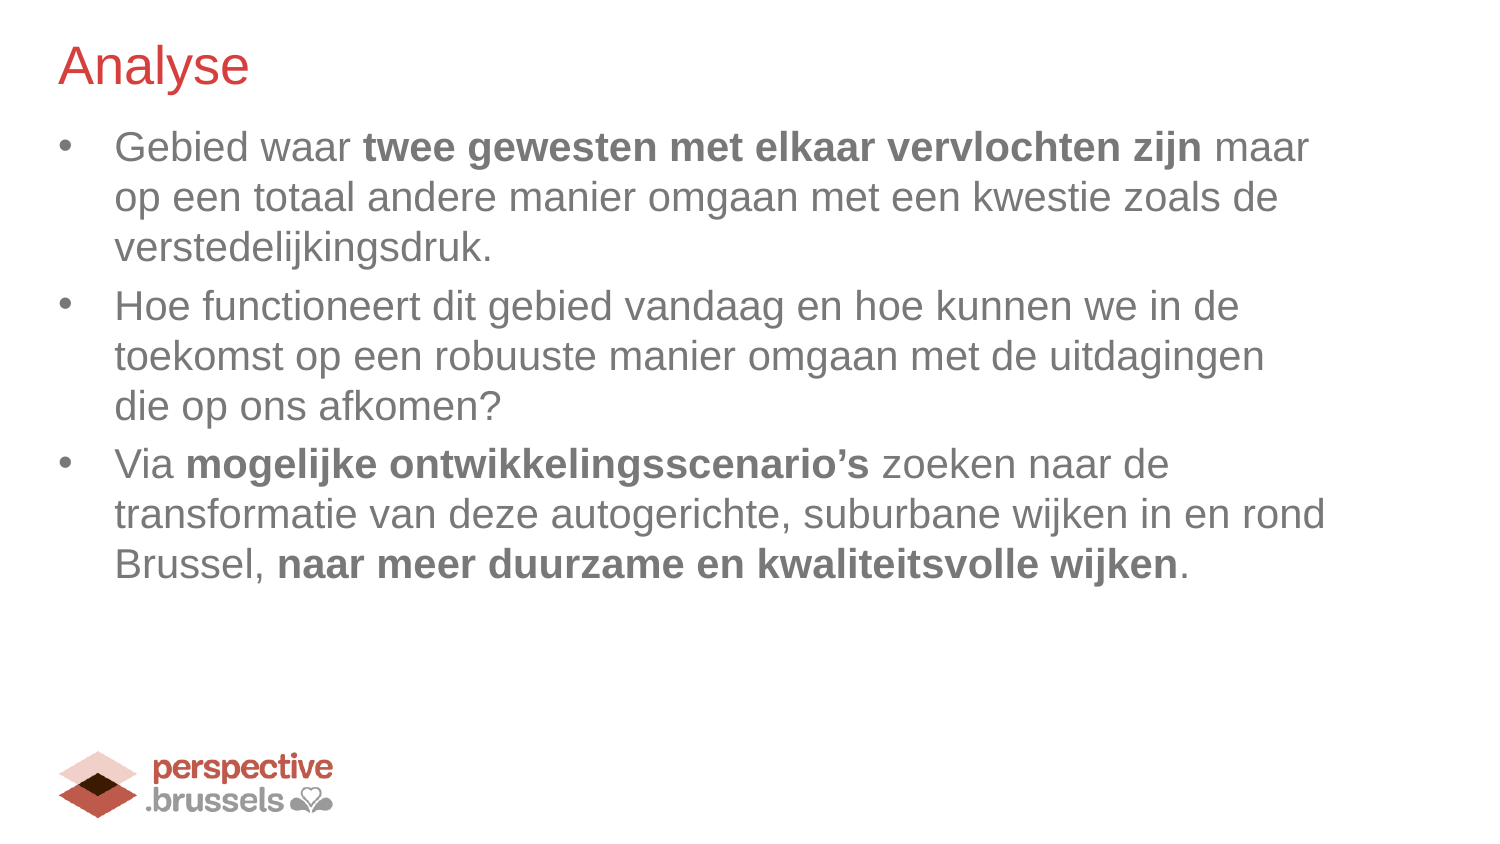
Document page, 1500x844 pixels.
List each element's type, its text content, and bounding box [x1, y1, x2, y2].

list Gebied waar twee gewesten met elkaar vervlochten zijn maar op een totaal andere manier omgaan met een kwestie zoals de verstedelijkingsdruk. Hoe functioneert dit gebied vandaag en hoe kunnen we in de toekomst op een robuuste manier omgaan met de uitdagingen die op ons afkomen? Via mogelijke ontwikkelingsscenario’s zoeken naar de transformatie van deze autogerichte, suburbane wijken in en rond Brussel, naar meer duurzame en kwaliteitsvolle wijken. [43, 112, 1343, 703]
picture [3, 695, 392, 835]
title Analyse [43, 22, 1343, 112]
